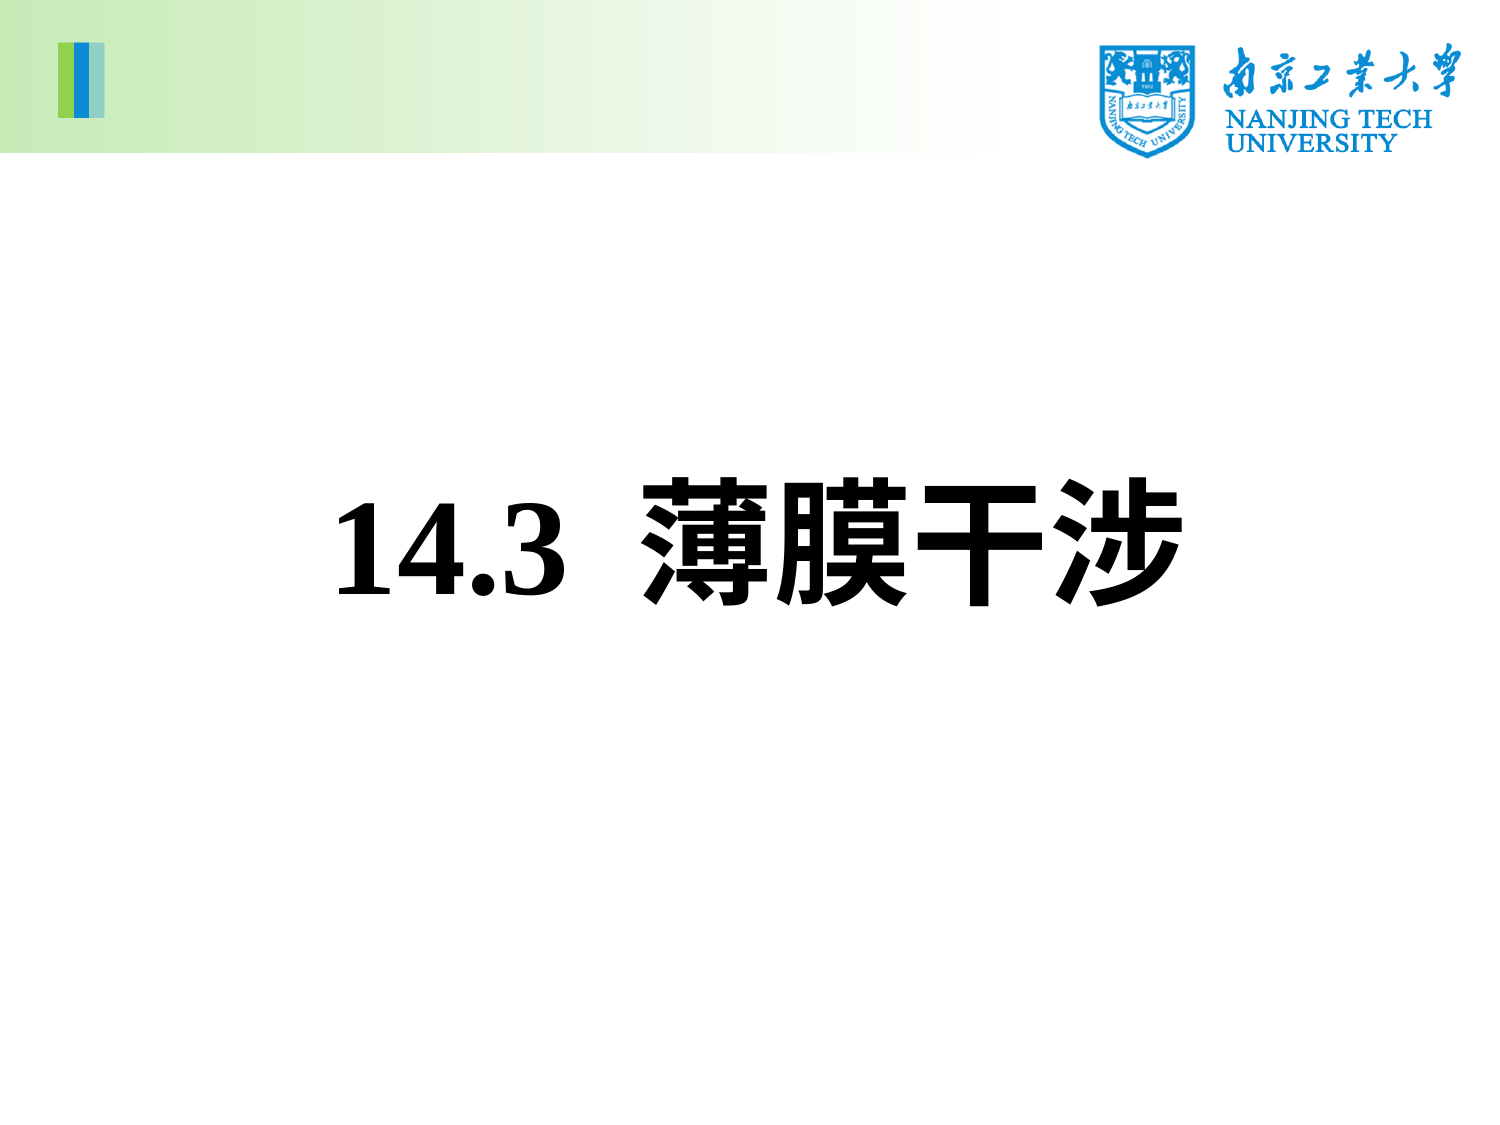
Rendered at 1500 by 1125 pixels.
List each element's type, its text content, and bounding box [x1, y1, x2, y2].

text_box 14.3 薄膜干涉 [313, 450, 1202, 630]
picture [0, 0, 1500, 1125]
